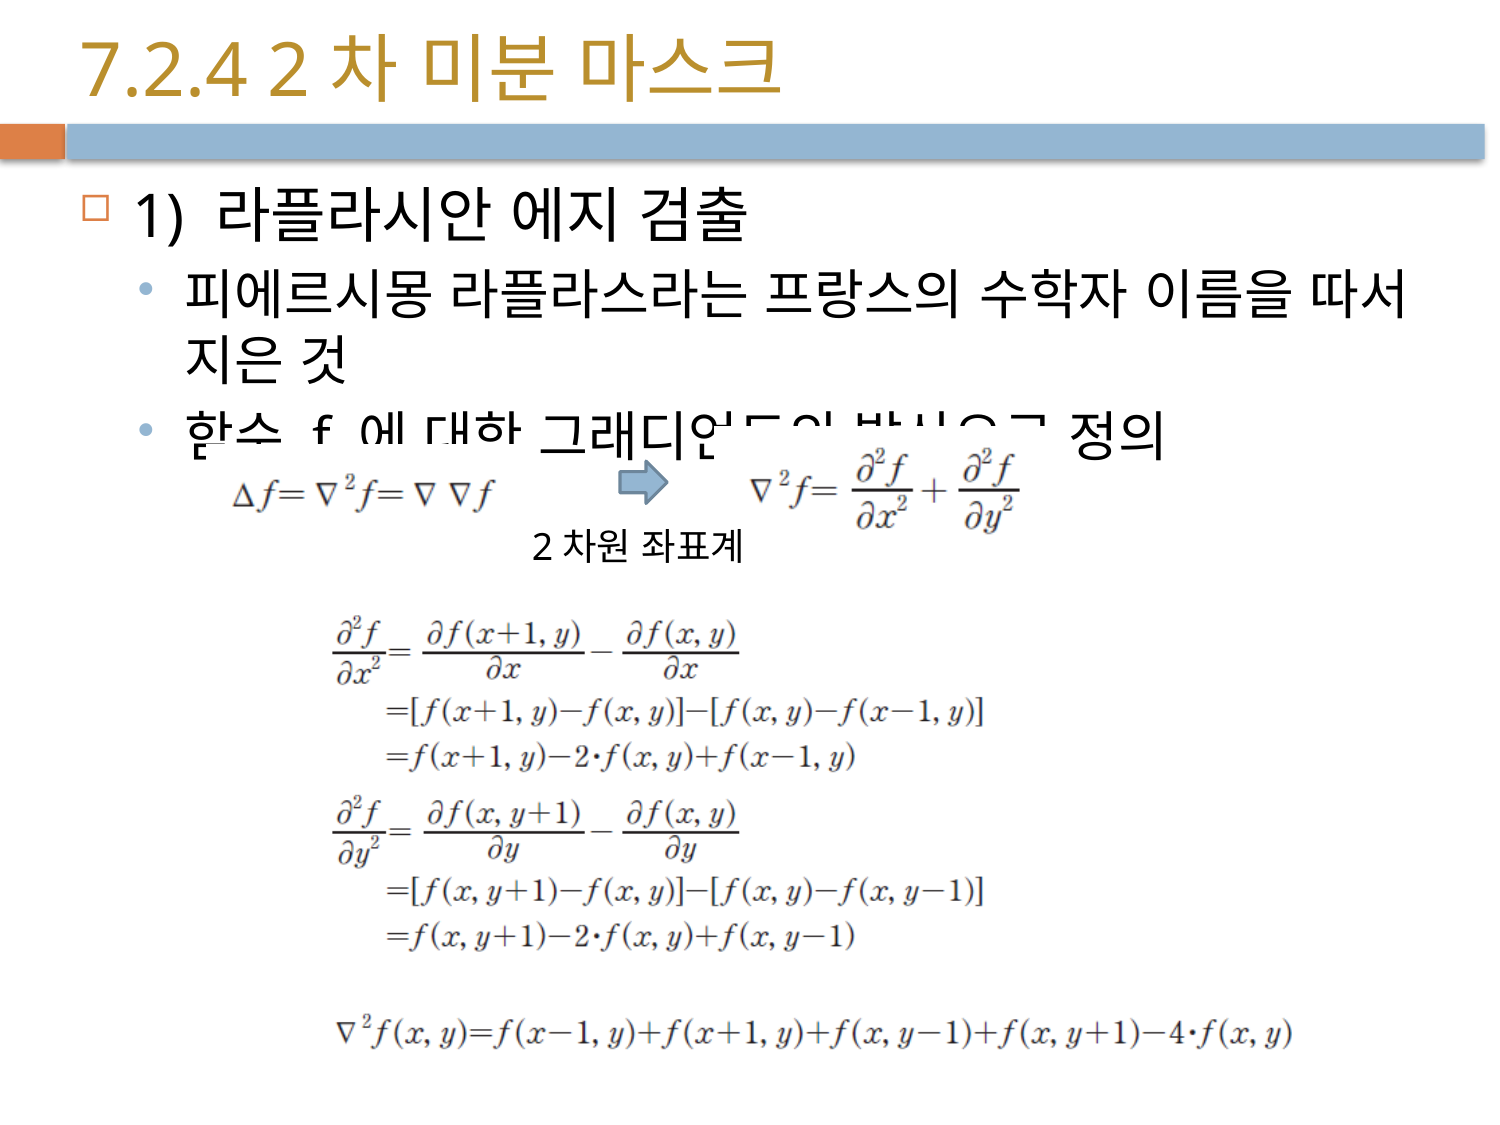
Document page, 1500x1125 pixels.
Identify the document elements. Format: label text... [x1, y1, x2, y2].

picture [307, 585, 1024, 977]
title 7.2.4 2차 미분 마스크 [64, 7, 1471, 126]
picture [714, 426, 1056, 548]
text_box 2차원 좌표계 [517, 515, 761, 575]
text_box [618, 459, 669, 505]
picture [319, 987, 1318, 1079]
list 1) 라플라시안 에지 검출 피에르시몽 라플라스라는 프랑스의 수학자 이름을 따서 지은 것 함수 f 에 대한 그래디언트의 발산으로 정의 [64, 169, 1471, 1056]
picture [206, 444, 529, 536]
